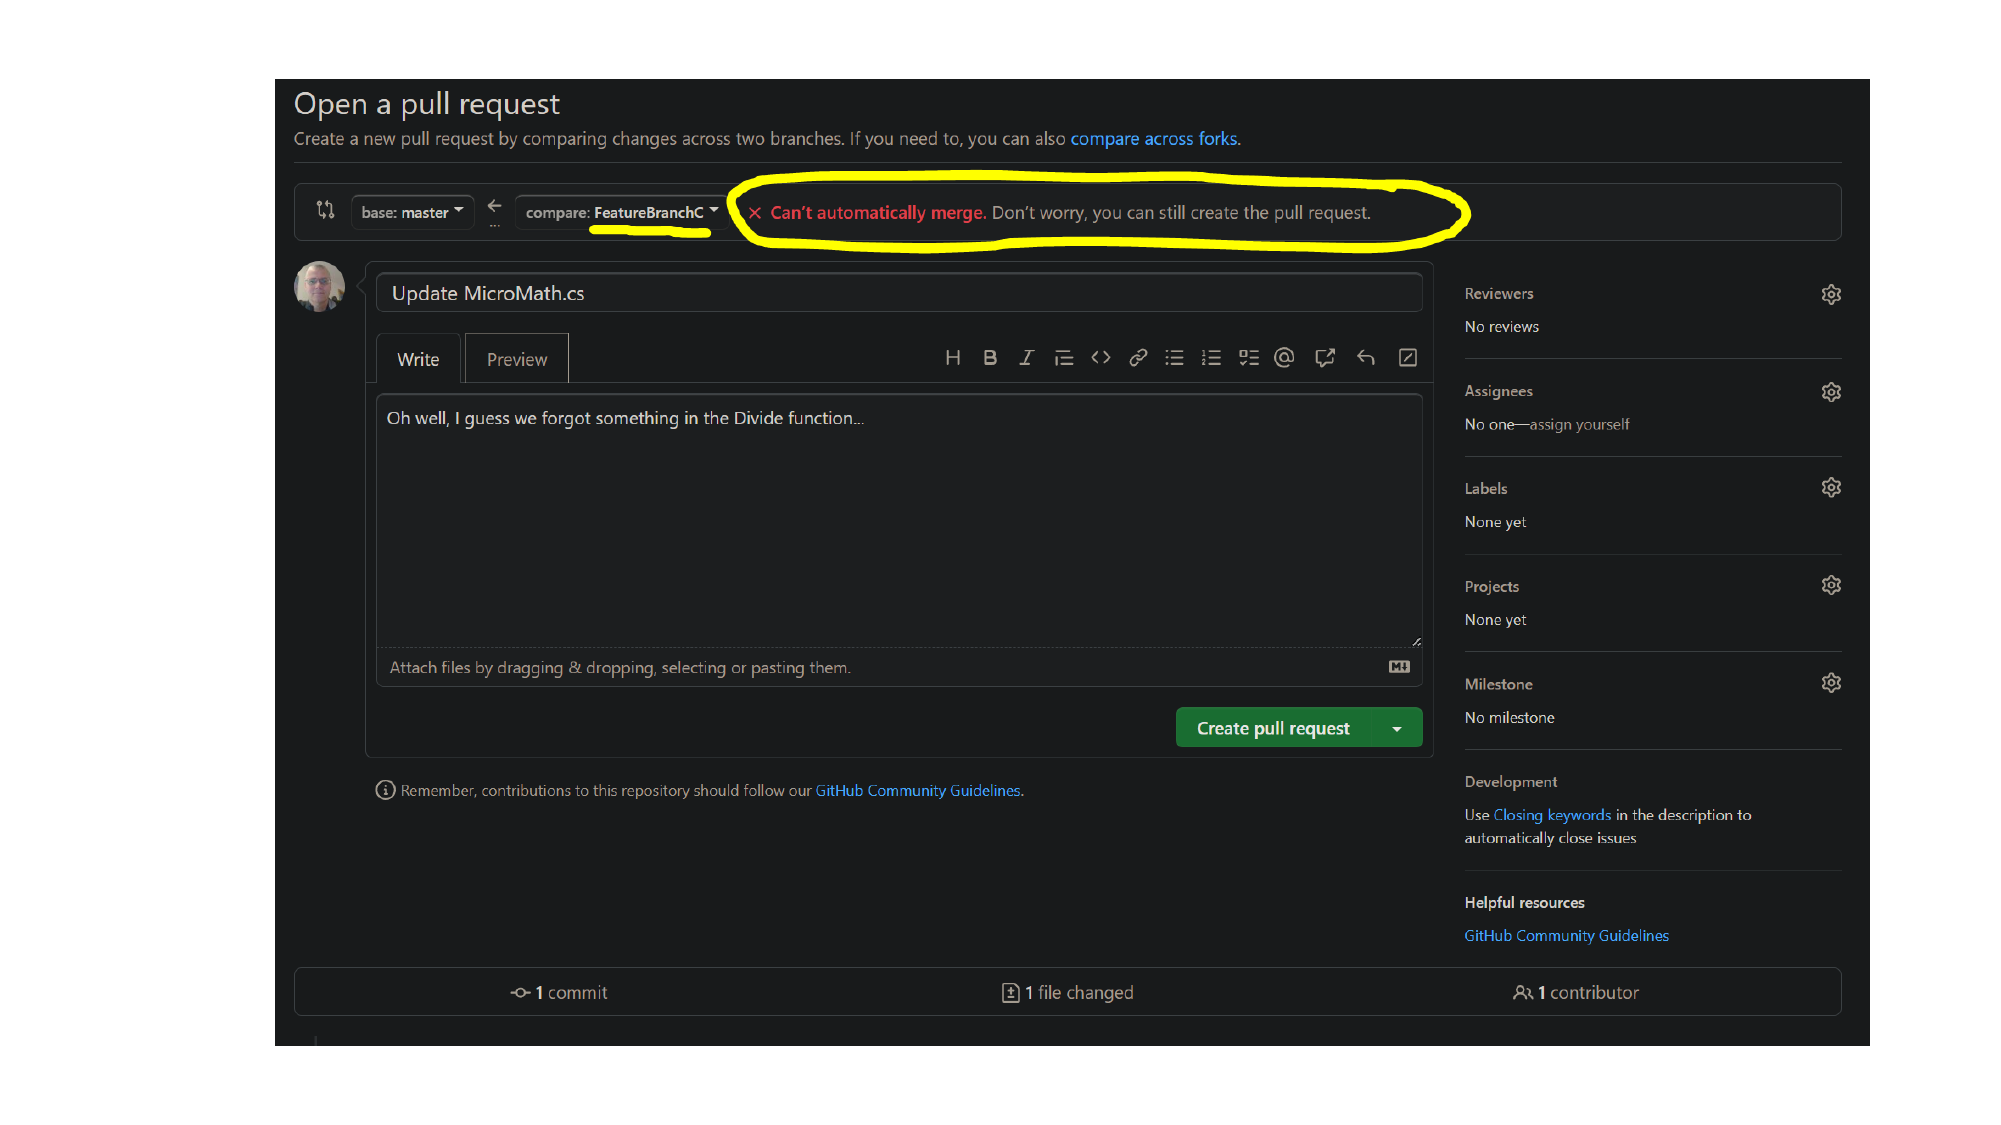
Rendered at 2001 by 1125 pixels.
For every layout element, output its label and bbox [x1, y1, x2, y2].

picture [274, 79, 1870, 1046]
